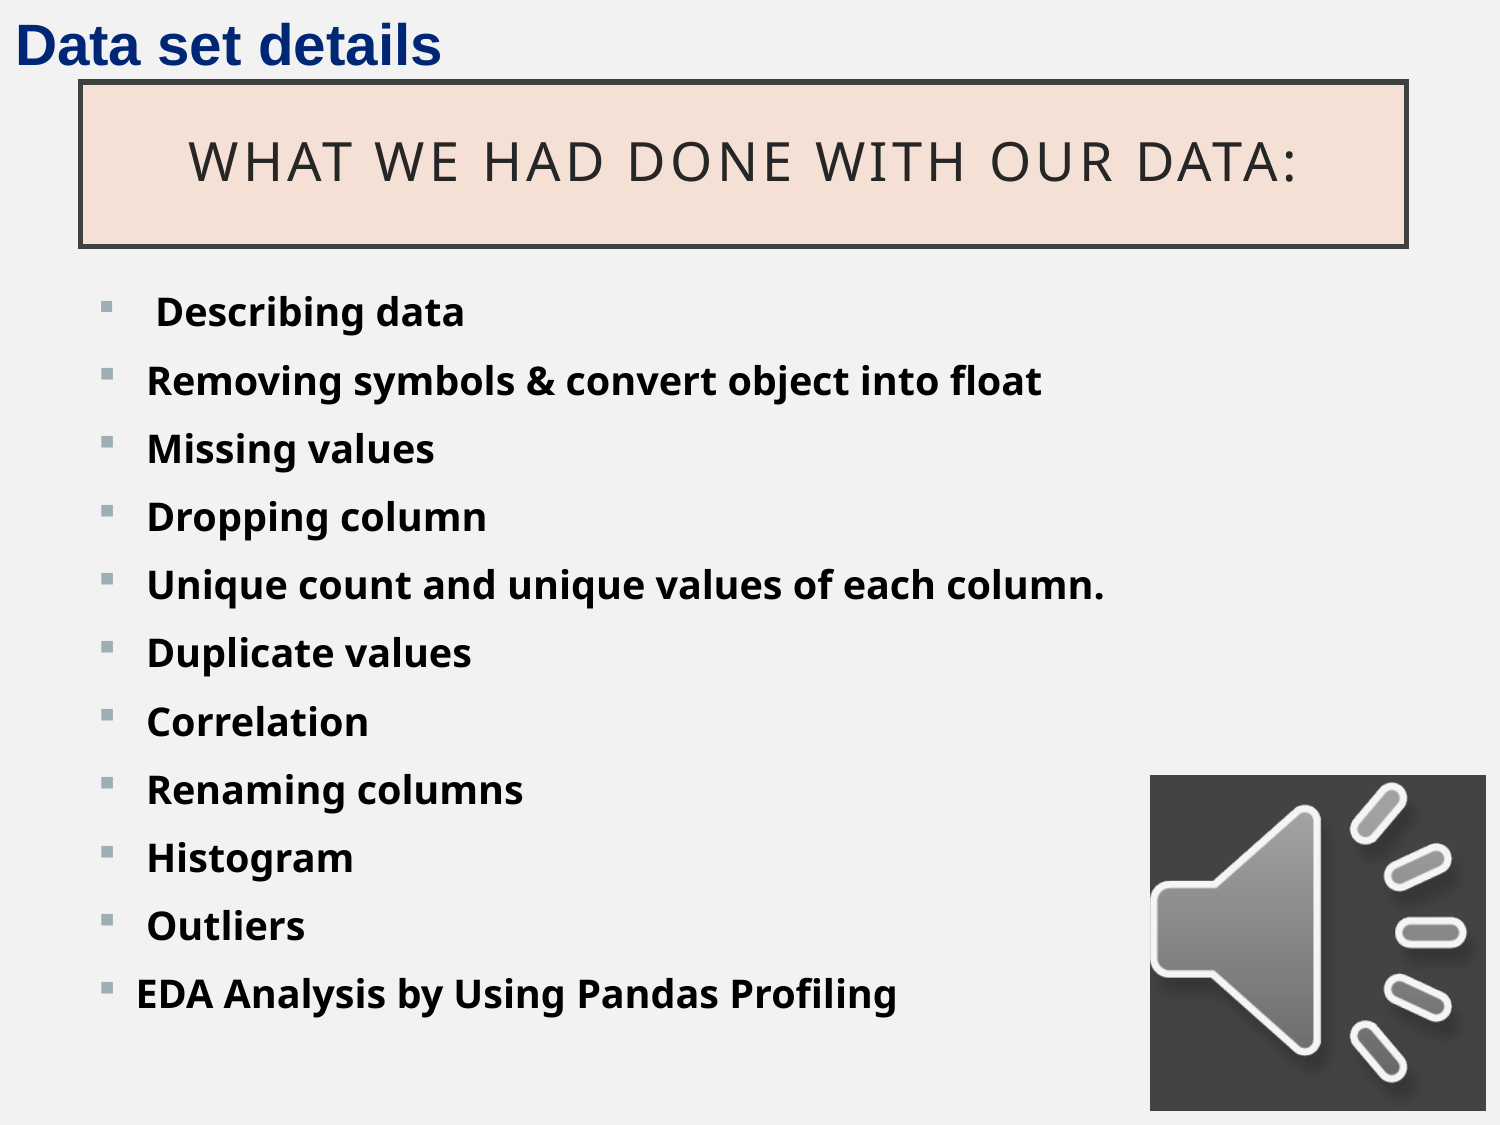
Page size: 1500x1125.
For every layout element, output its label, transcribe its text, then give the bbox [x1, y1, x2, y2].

list Describing data Removing symbols & convert object into float Missing values Dropping column Unique count and unique values of each column. Duplicate values Correlation Renaming columns Histogram Outliers EDA Analysis by Using Pandas Profiling [83, 279, 1407, 1044]
title What we had done with our data: [78, 79, 1409, 249]
text_box Data set details [0, 0, 496, 85]
picture [1148, 773, 1487, 1112]
